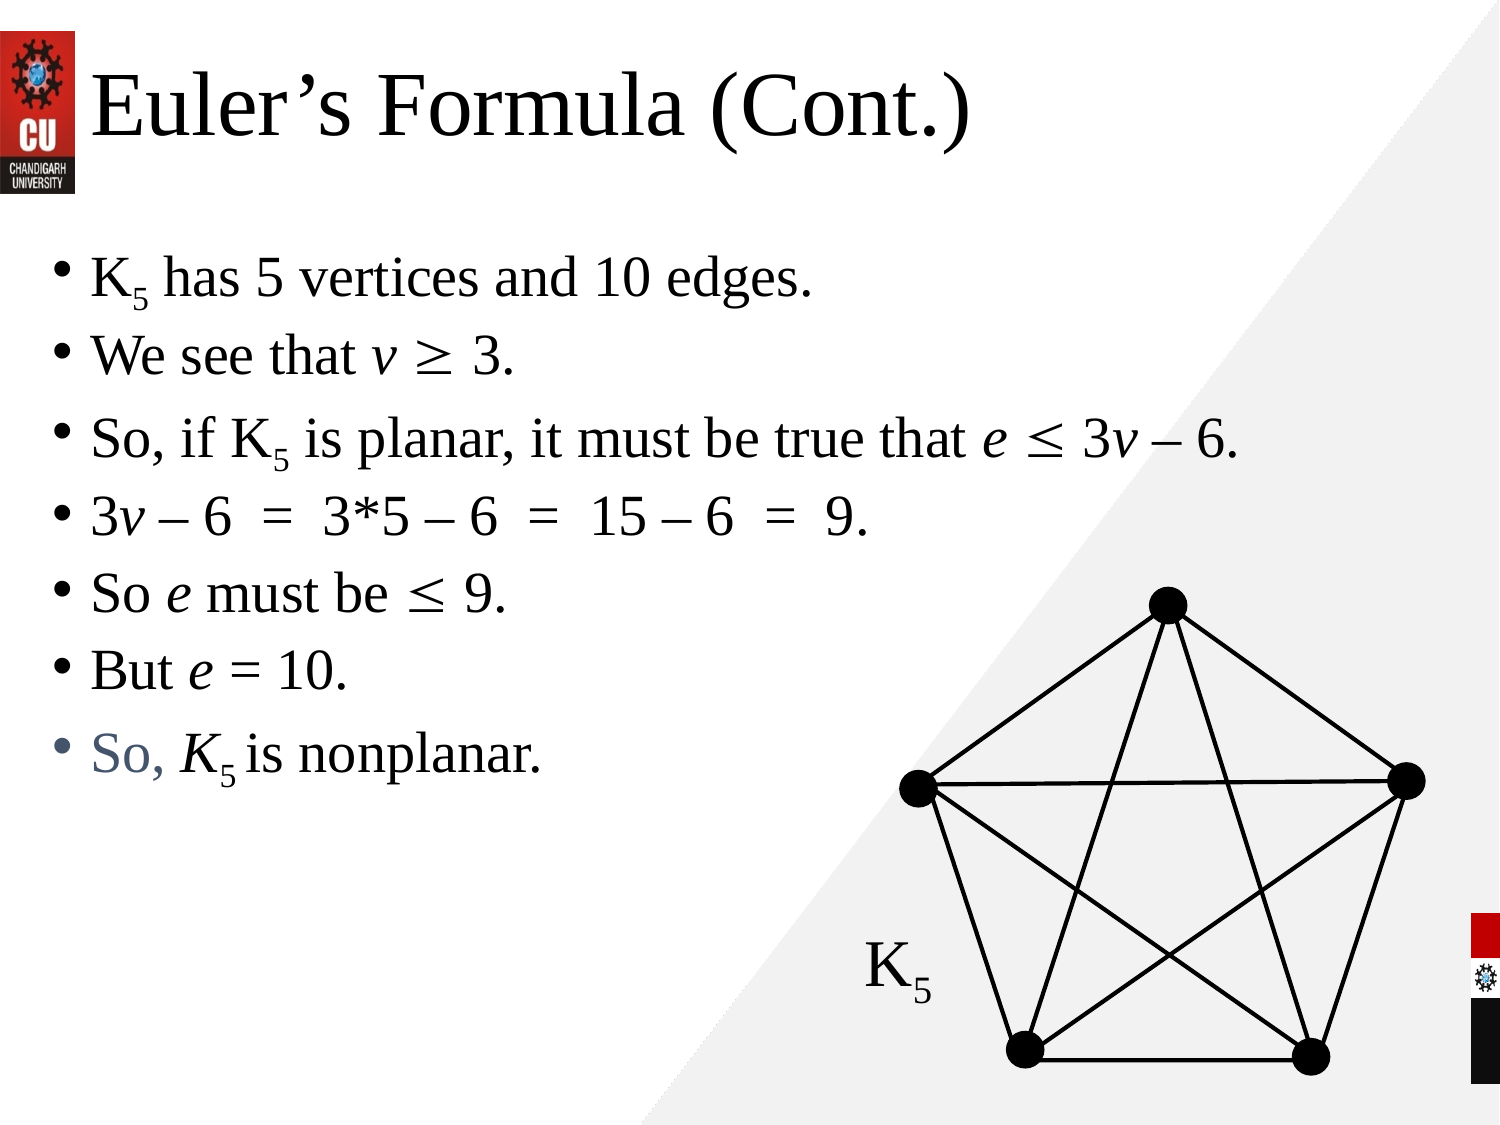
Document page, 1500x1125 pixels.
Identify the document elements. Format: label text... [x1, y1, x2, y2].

list K5 has 5 vertices and 10 edges. We see that v  3. So, if K5 is planar, it must be true that e  3v – 6. 3v – 6 = 3*5 – 6 = 15 – 6 = 9. So e must be  9. But e = 10. So, K5 is nonplanar. [37, 237, 1450, 838]
picture [0, 0, 1500, 1125]
text_box K5 [849, 912, 899, 1019]
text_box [899, 587, 1425, 1075]
title Euler’s Formula (Cont.) [75, 24, 1425, 188]
